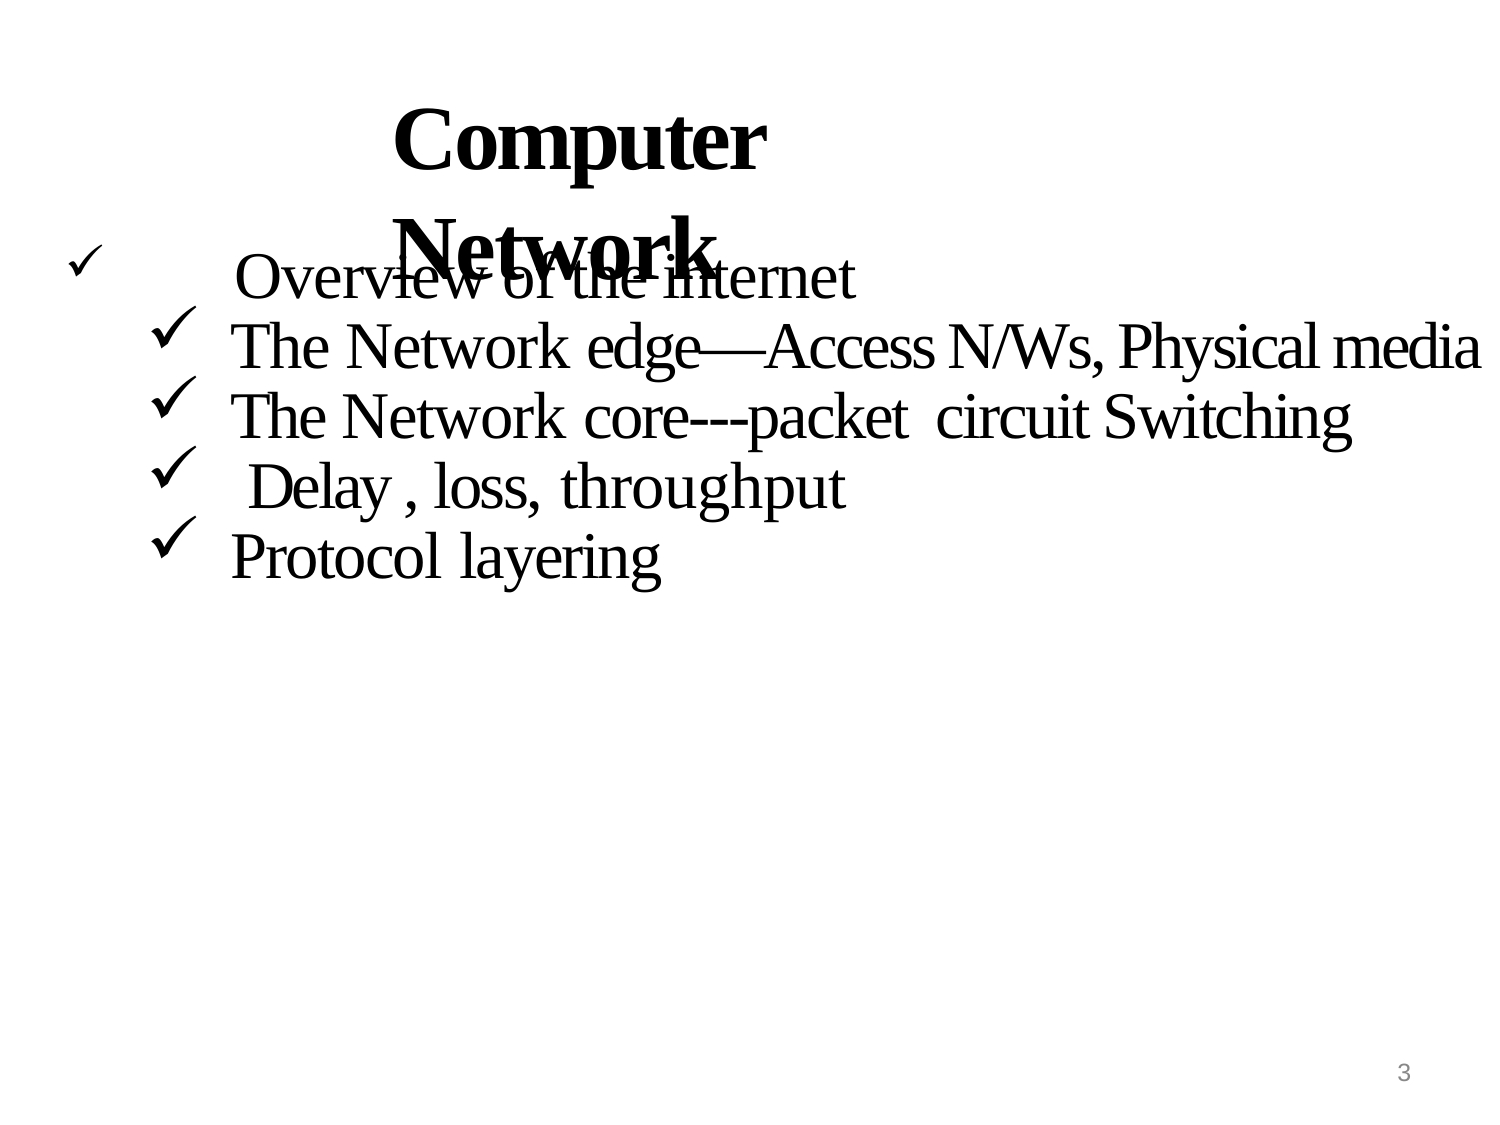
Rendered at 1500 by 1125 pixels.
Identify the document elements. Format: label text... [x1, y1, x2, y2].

text_box Overview of the internet The Network edge—Access N/Ws, Physical media The Network core---packet circuit Switching Delay , loss, throughput Protocol layering [62, 249, 1488, 592]
text_box <number> [1393, 1060, 1415, 1087]
text_box Computer Network [389, 75, 1111, 249]
